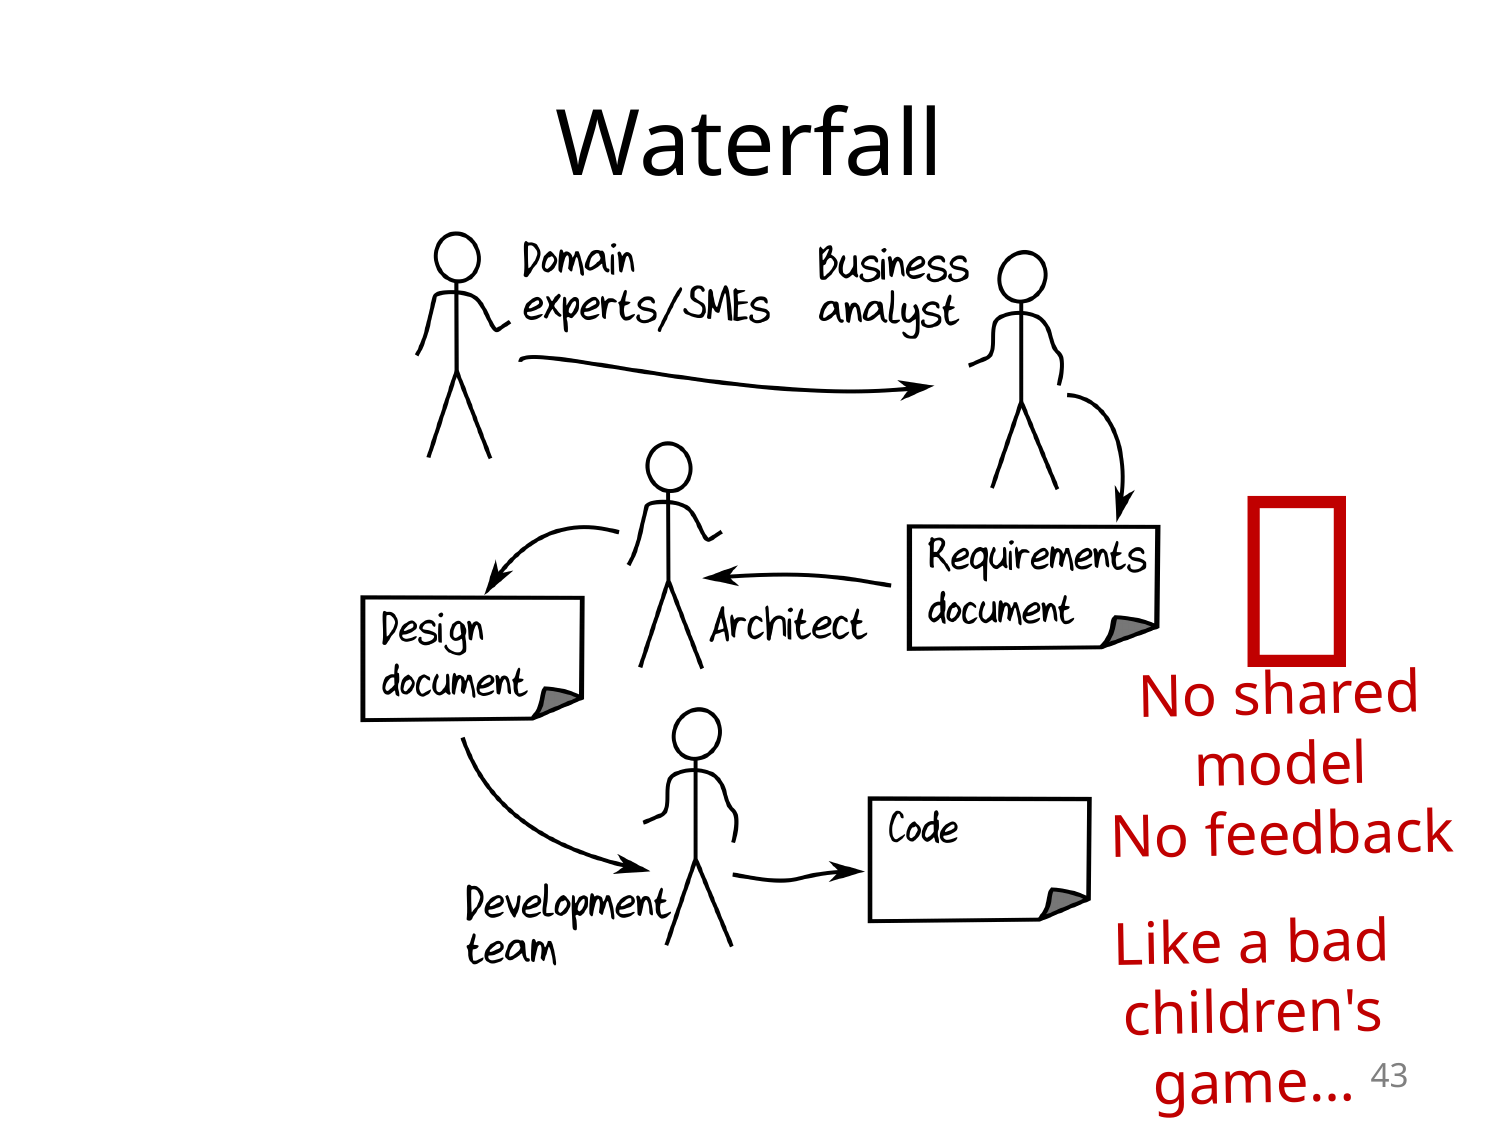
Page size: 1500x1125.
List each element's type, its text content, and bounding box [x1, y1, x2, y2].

text_box No shared model No feedback [1299, 645, 1500, 874]
text_box Like a bad children's game… [1034, 893, 1474, 1125]
title Waterfall [75, 45, 1425, 233]
text_box  [1299, 420, 1376, 648]
picture [206, 202, 1294, 991]
